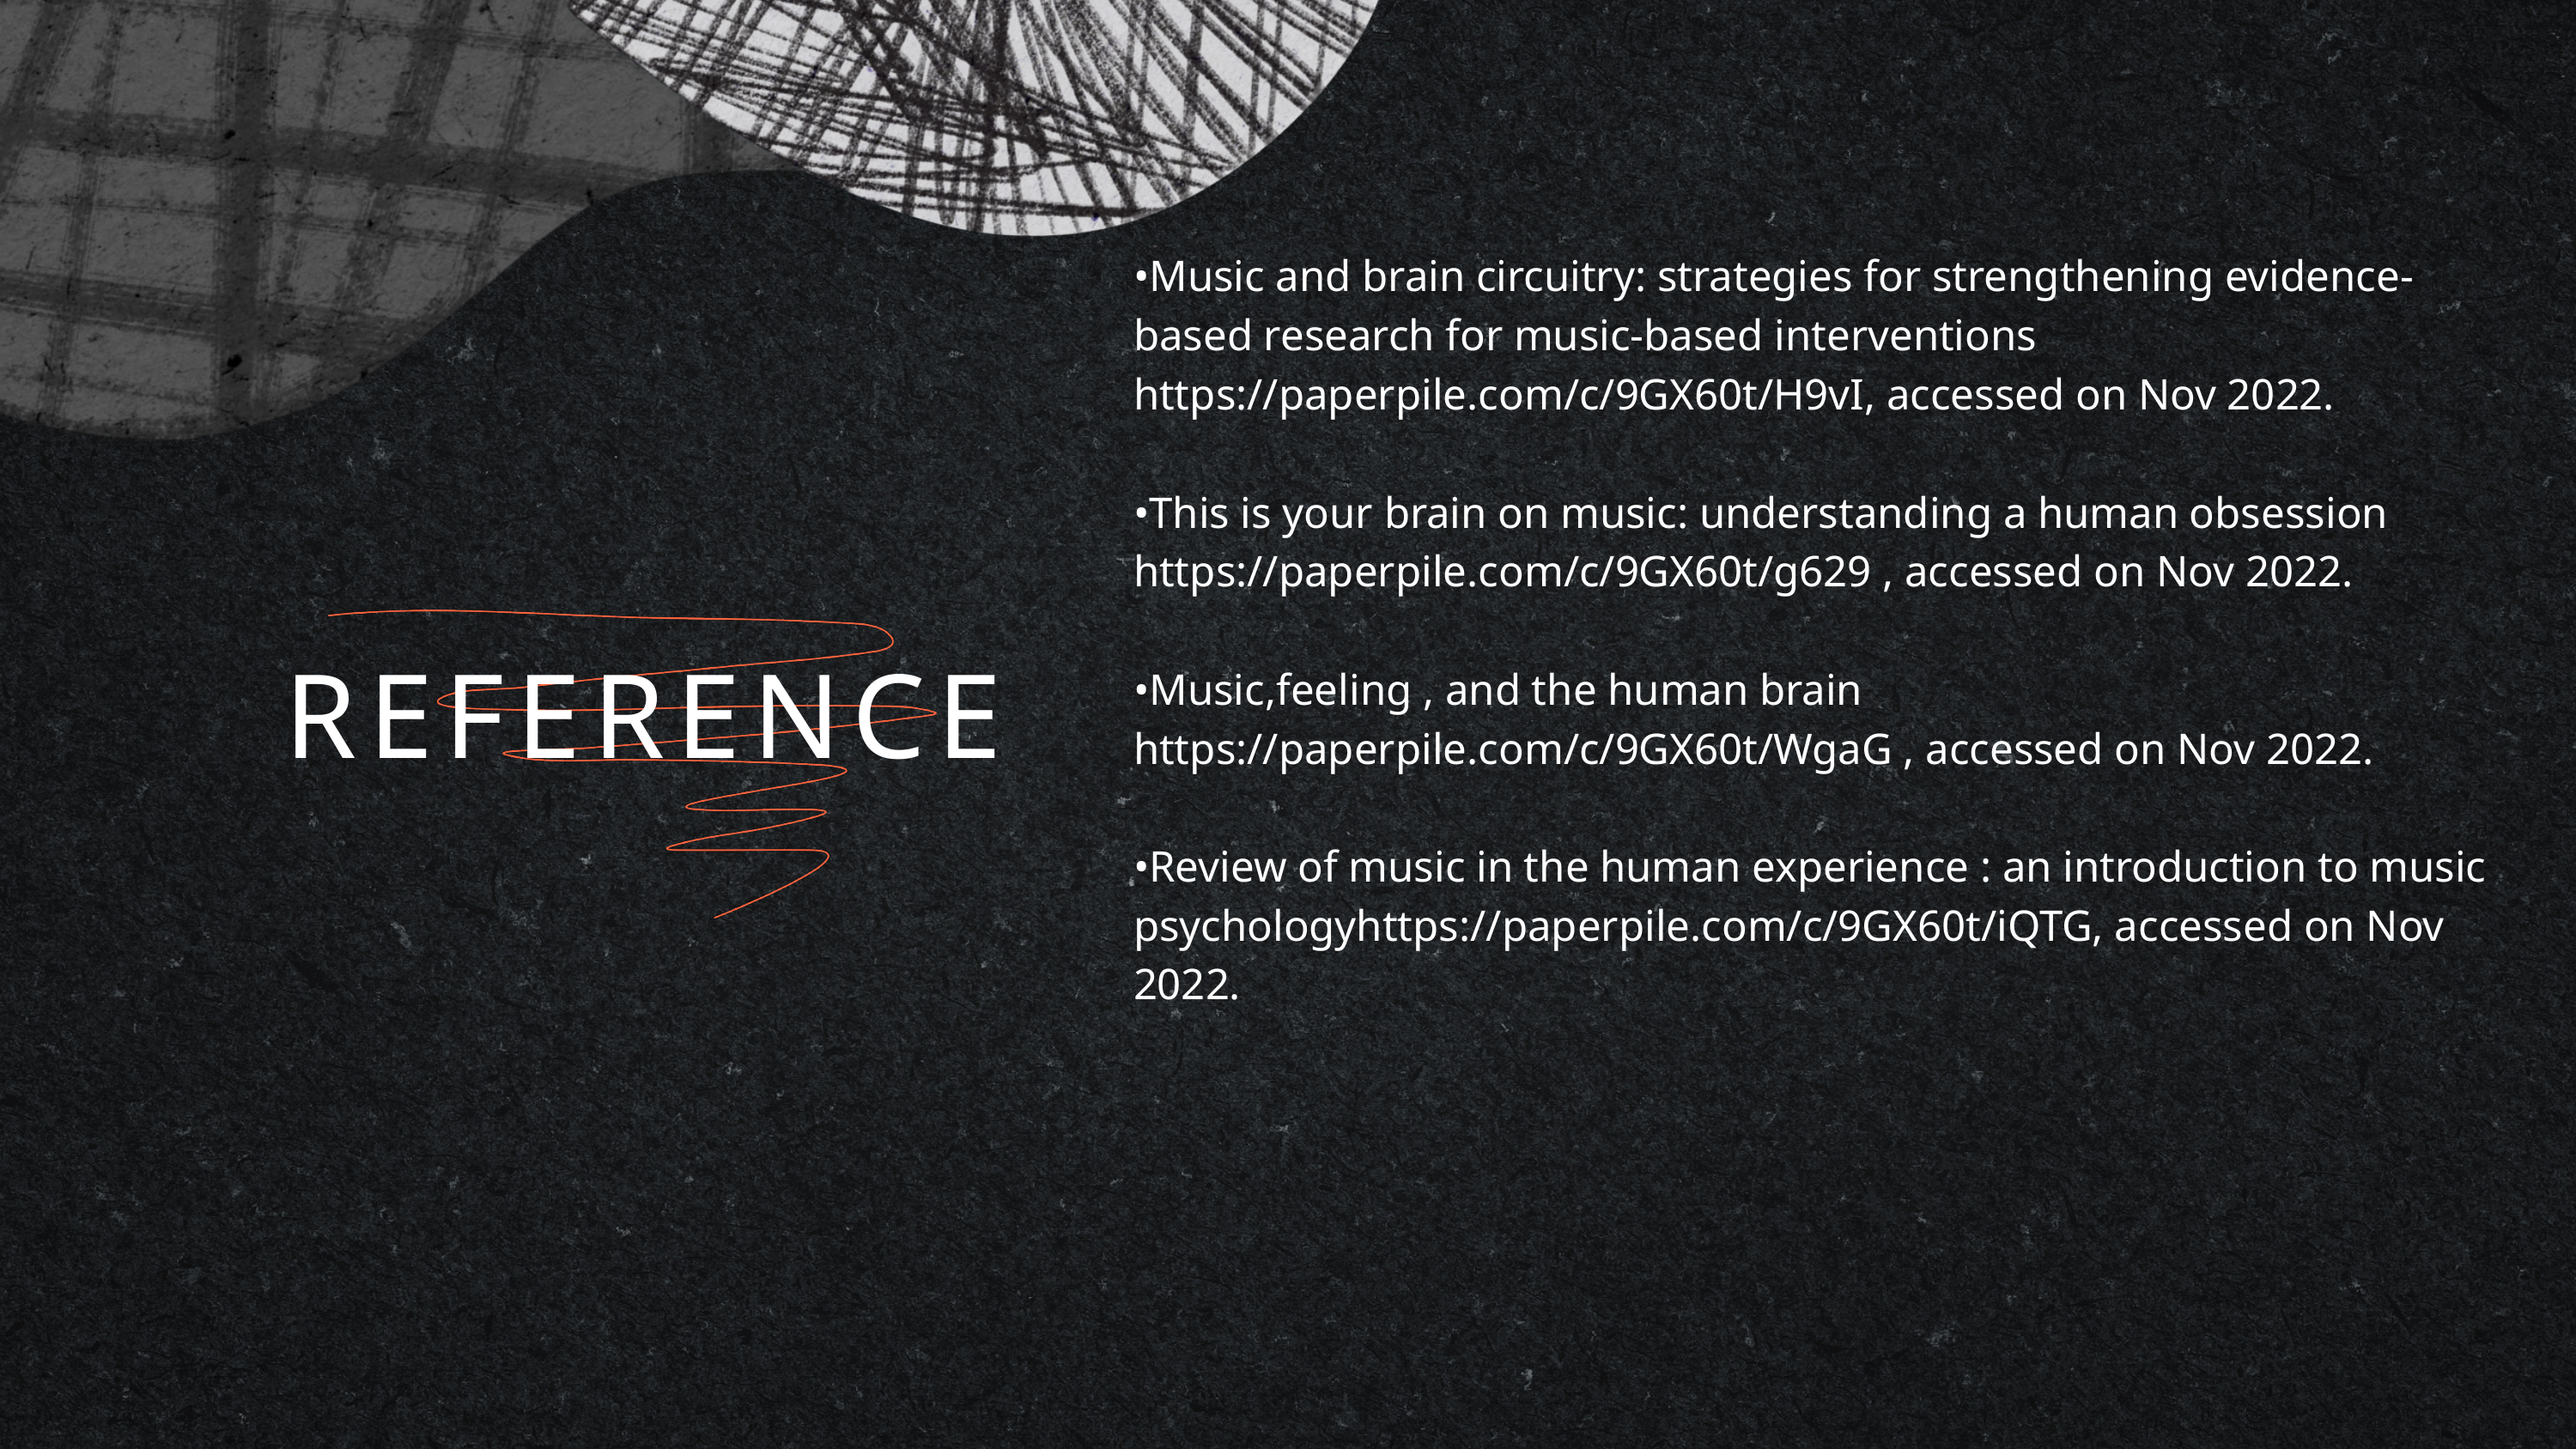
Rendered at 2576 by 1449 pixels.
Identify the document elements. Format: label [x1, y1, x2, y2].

picture [0, 0, 2576, 1449]
text_box [1133, 106, 2515, 1284]
